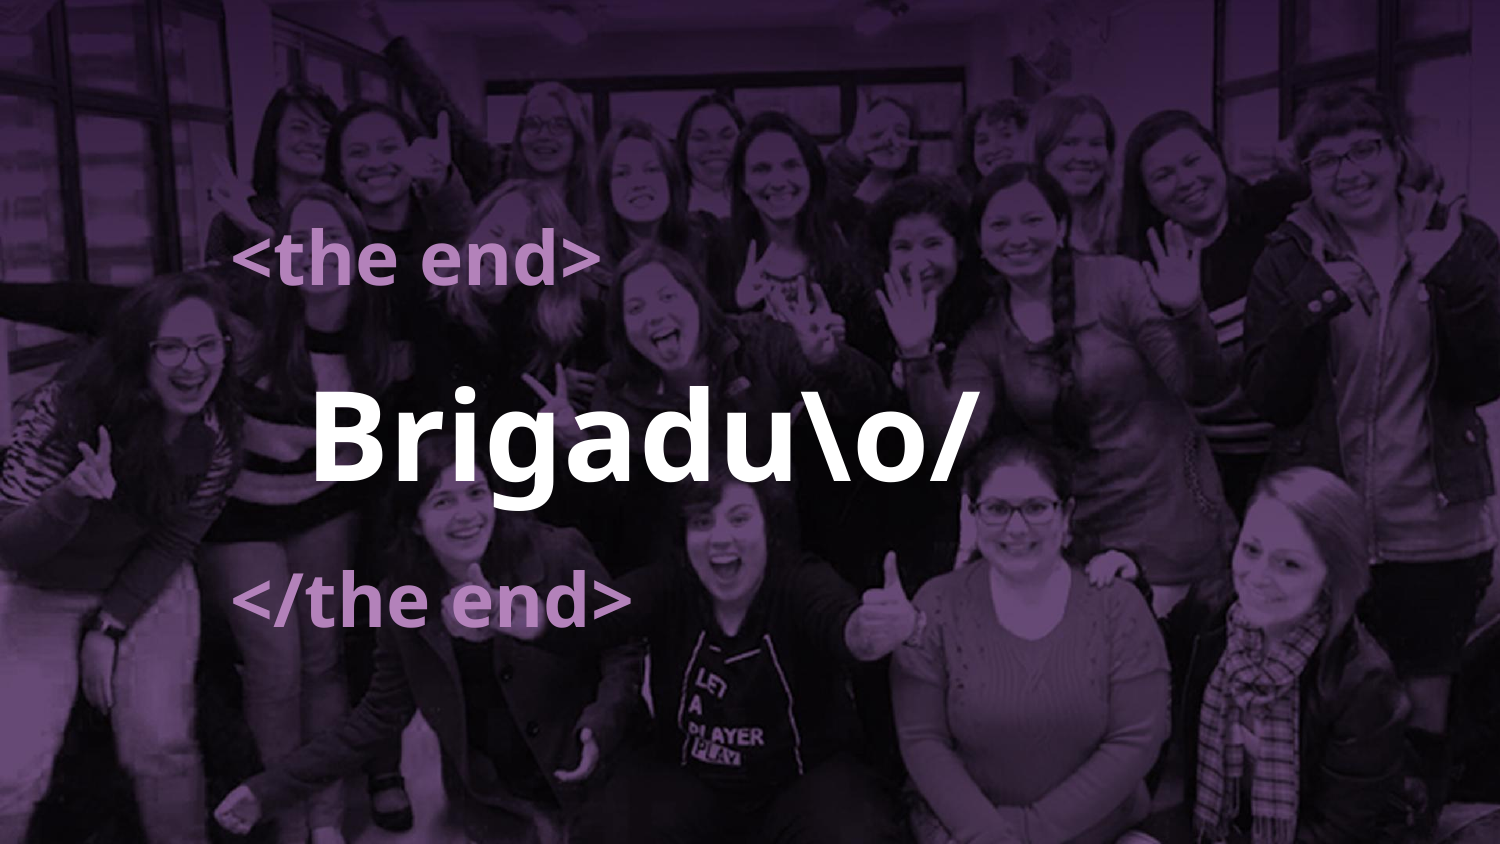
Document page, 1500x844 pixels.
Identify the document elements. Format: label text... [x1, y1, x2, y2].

list <the end> Brigadu\o/ </the end> [215, 181, 1285, 647]
picture [0, 0, 1500, 844]
